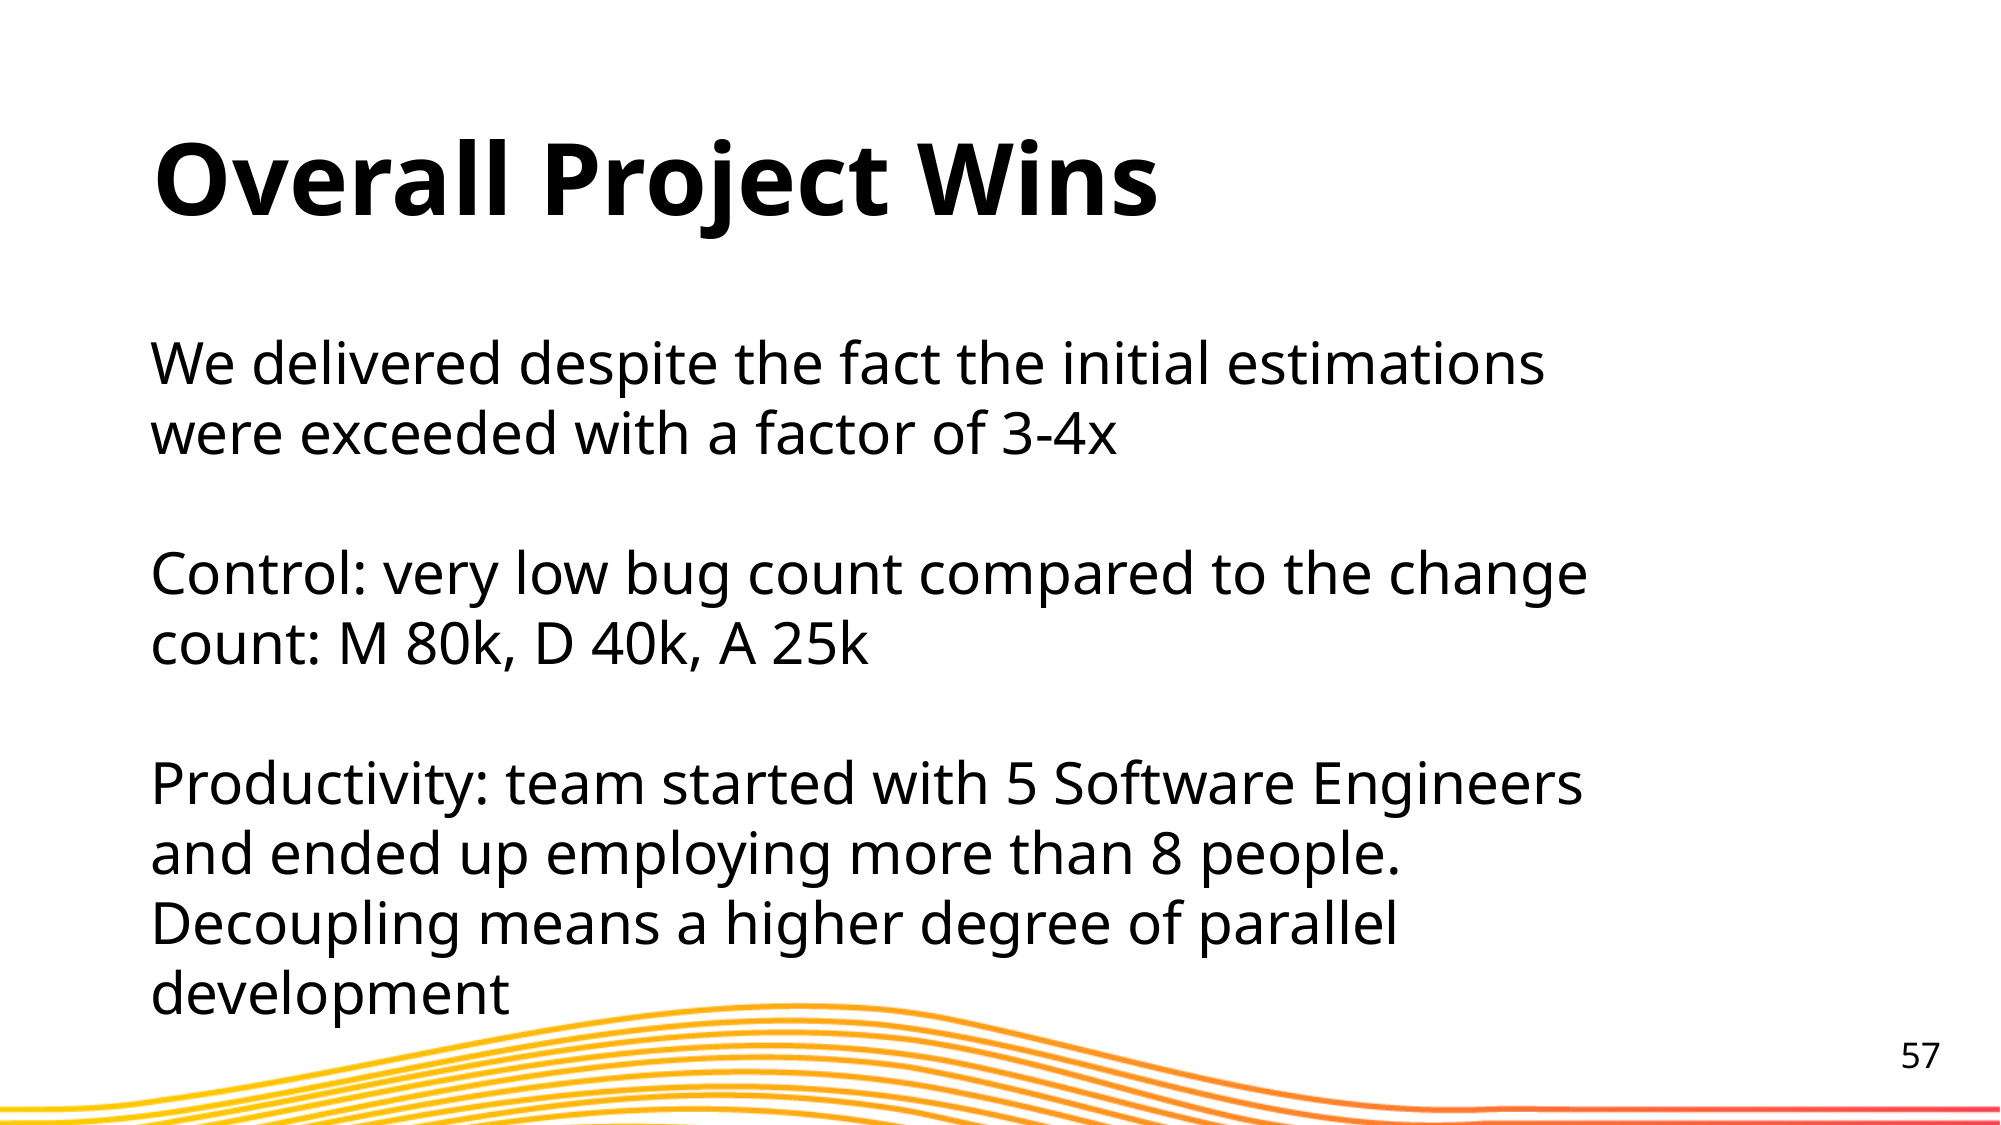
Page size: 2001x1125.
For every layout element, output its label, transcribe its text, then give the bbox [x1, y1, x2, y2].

text_box We delivered despite the fact the initial estimations were exceeded with a factor of 3-4x Control: very low bug count compared to the change count: M 80k, D 40k, A 25k Productivity: team started with 5 Software Engineers and ended up employing more than 8 people. Decoupling means a higher degree of parallel development [150, 326, 1621, 1097]
slide_number 57 [1856, 1033, 1942, 1076]
text_box Overall Project Wins [152, 138, 1890, 235]
picture [0, 818, 2000, 1125]
